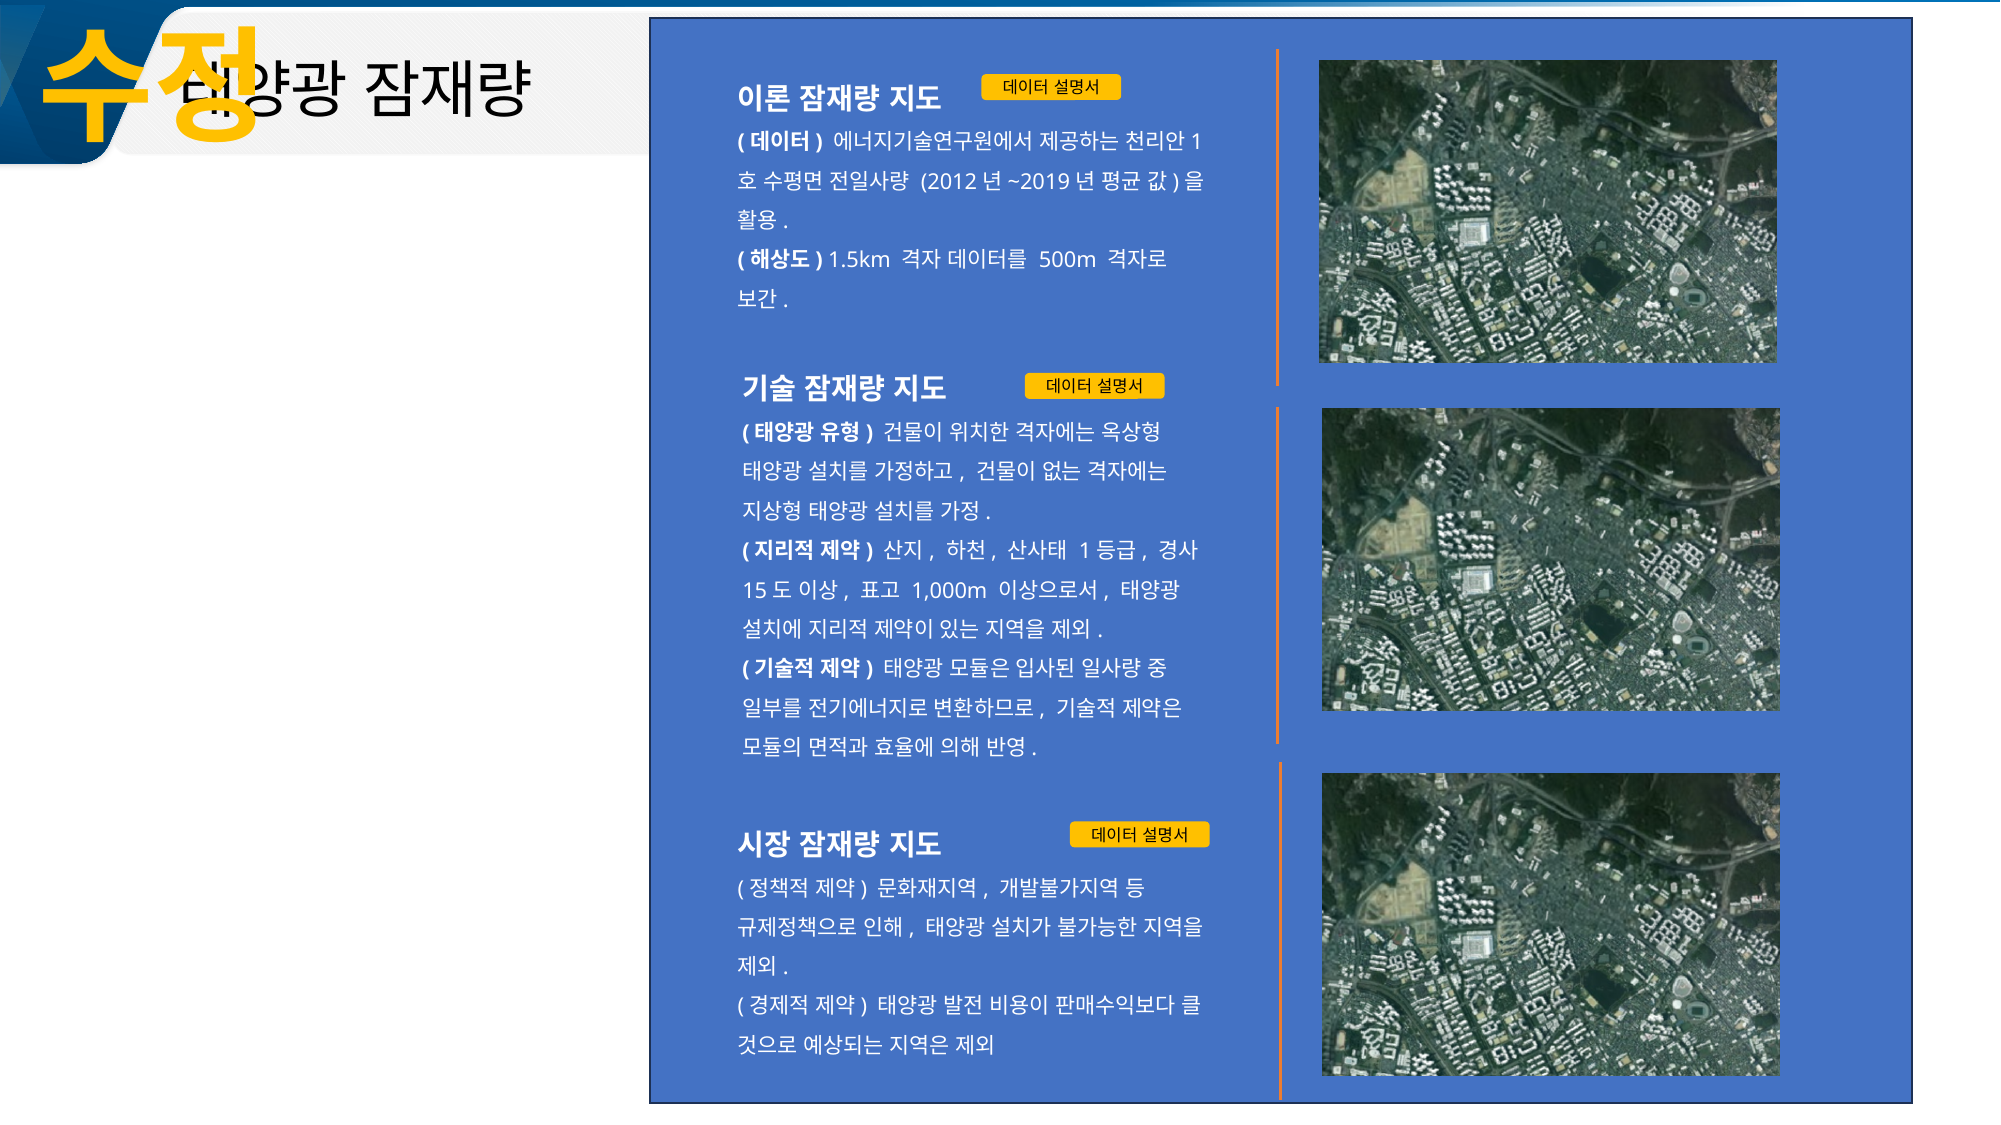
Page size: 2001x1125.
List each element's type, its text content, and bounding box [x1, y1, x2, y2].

text_box 태양광 잠재량 [306, 49, 649, 125]
text_box 시장 잠재량 지도 (정책적 제약) 문화재지역, 개발불가지역 등 규제정책으로 인해, 태양광 설치가 불가능한 지역을 제외. (경제적 제약) 태양광 발전 비용이 판매수익보다 클 것으로 예상되는 지역은 제외 [722, 801, 1228, 1105]
text_box 기술 잠재량 지도 (태양광 유형) 건물이 위치한 격자에는 옥상형 태양광 설치를 가정하고, 건물이 없는 격자에는 지상형 태양광 설치를 가정. (지리적 제약) 산지, 하천, 산사태 1등급, 경사 15도 이상, 표고 1,000m 이상으로서, 태양광 설치에 지리적 제약이 있는 지역을 제외. (기술적 제약) 태양광 모듈은 입사된 일사량 중 일부를 전기에너지로 변환하므로, 기술적 제약은 모듈의 면적과 효율에 의해 반영. [727, 345, 1232, 807]
text_box [649, 17, 1913, 1104]
picture [1319, 60, 1777, 363]
text_box 수정 [1, 6, 306, 158]
text_box 데이터 설명서 [980, 73, 1123, 102]
text_box 이론 잠재량 지도 (데이터) 에너지기술연구원에서 제공하는 천리안1호 수평면 전일사량 (2012년~2019년 평균 값)을 활용. (해상도) 1.5km 격자 데이터를 500m 격자로 보간. [722, 55, 1228, 319]
picture [1322, 408, 1780, 711]
picture [1322, 773, 1780, 1076]
